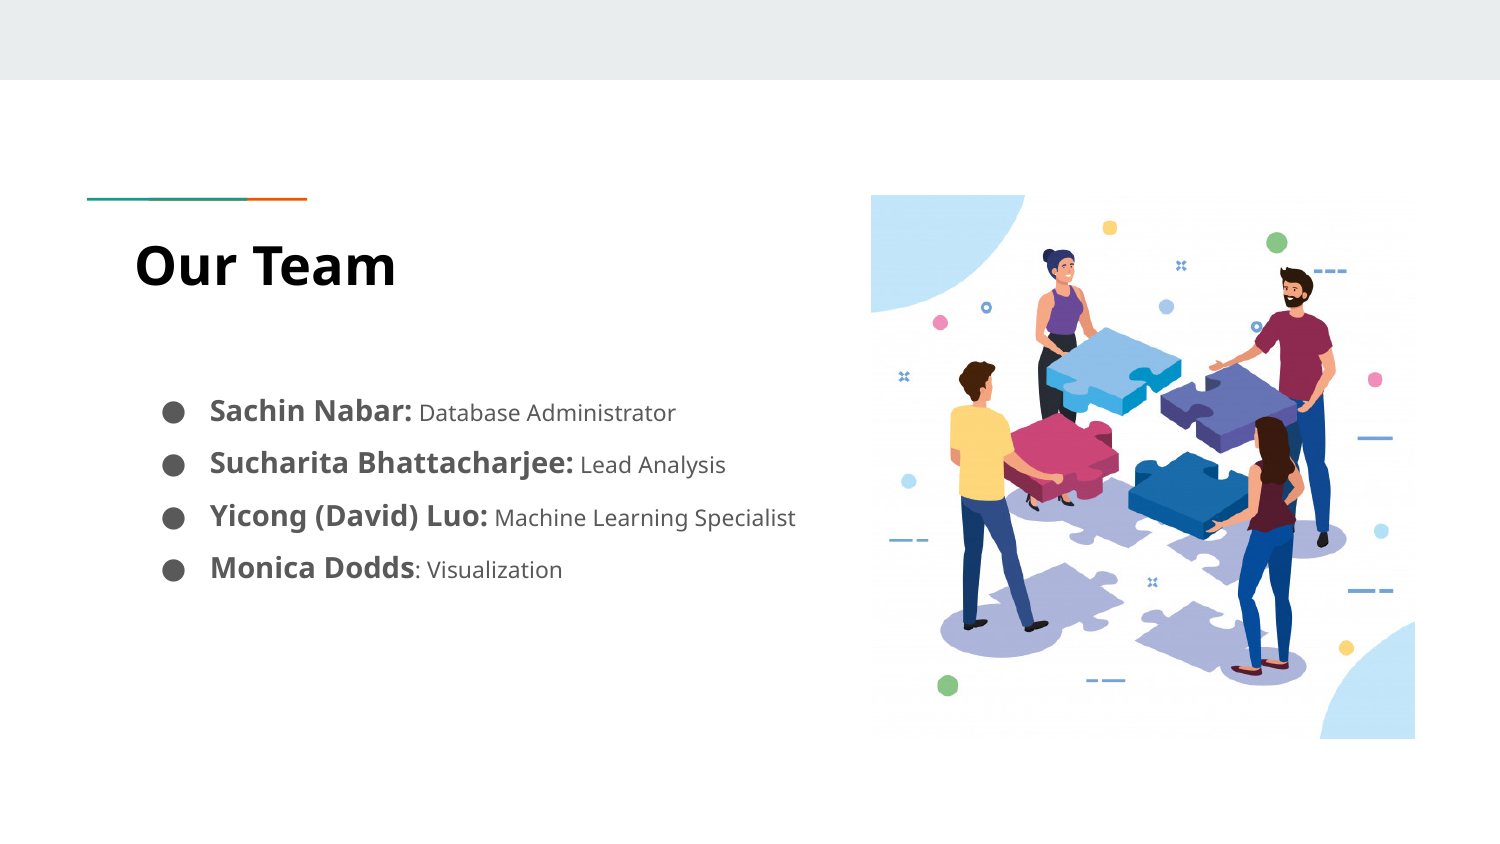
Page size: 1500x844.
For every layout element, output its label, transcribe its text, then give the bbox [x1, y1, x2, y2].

title Our Team [119, 216, 580, 359]
picture [870, 195, 1415, 739]
list Sachin Nabar: Database Administrator Sucharita Bhattacharjee: Lead Analysis Yicong (David) Luo: Machine Learning Specialist Monica Dodds: Visualization [119, 359, 865, 659]
